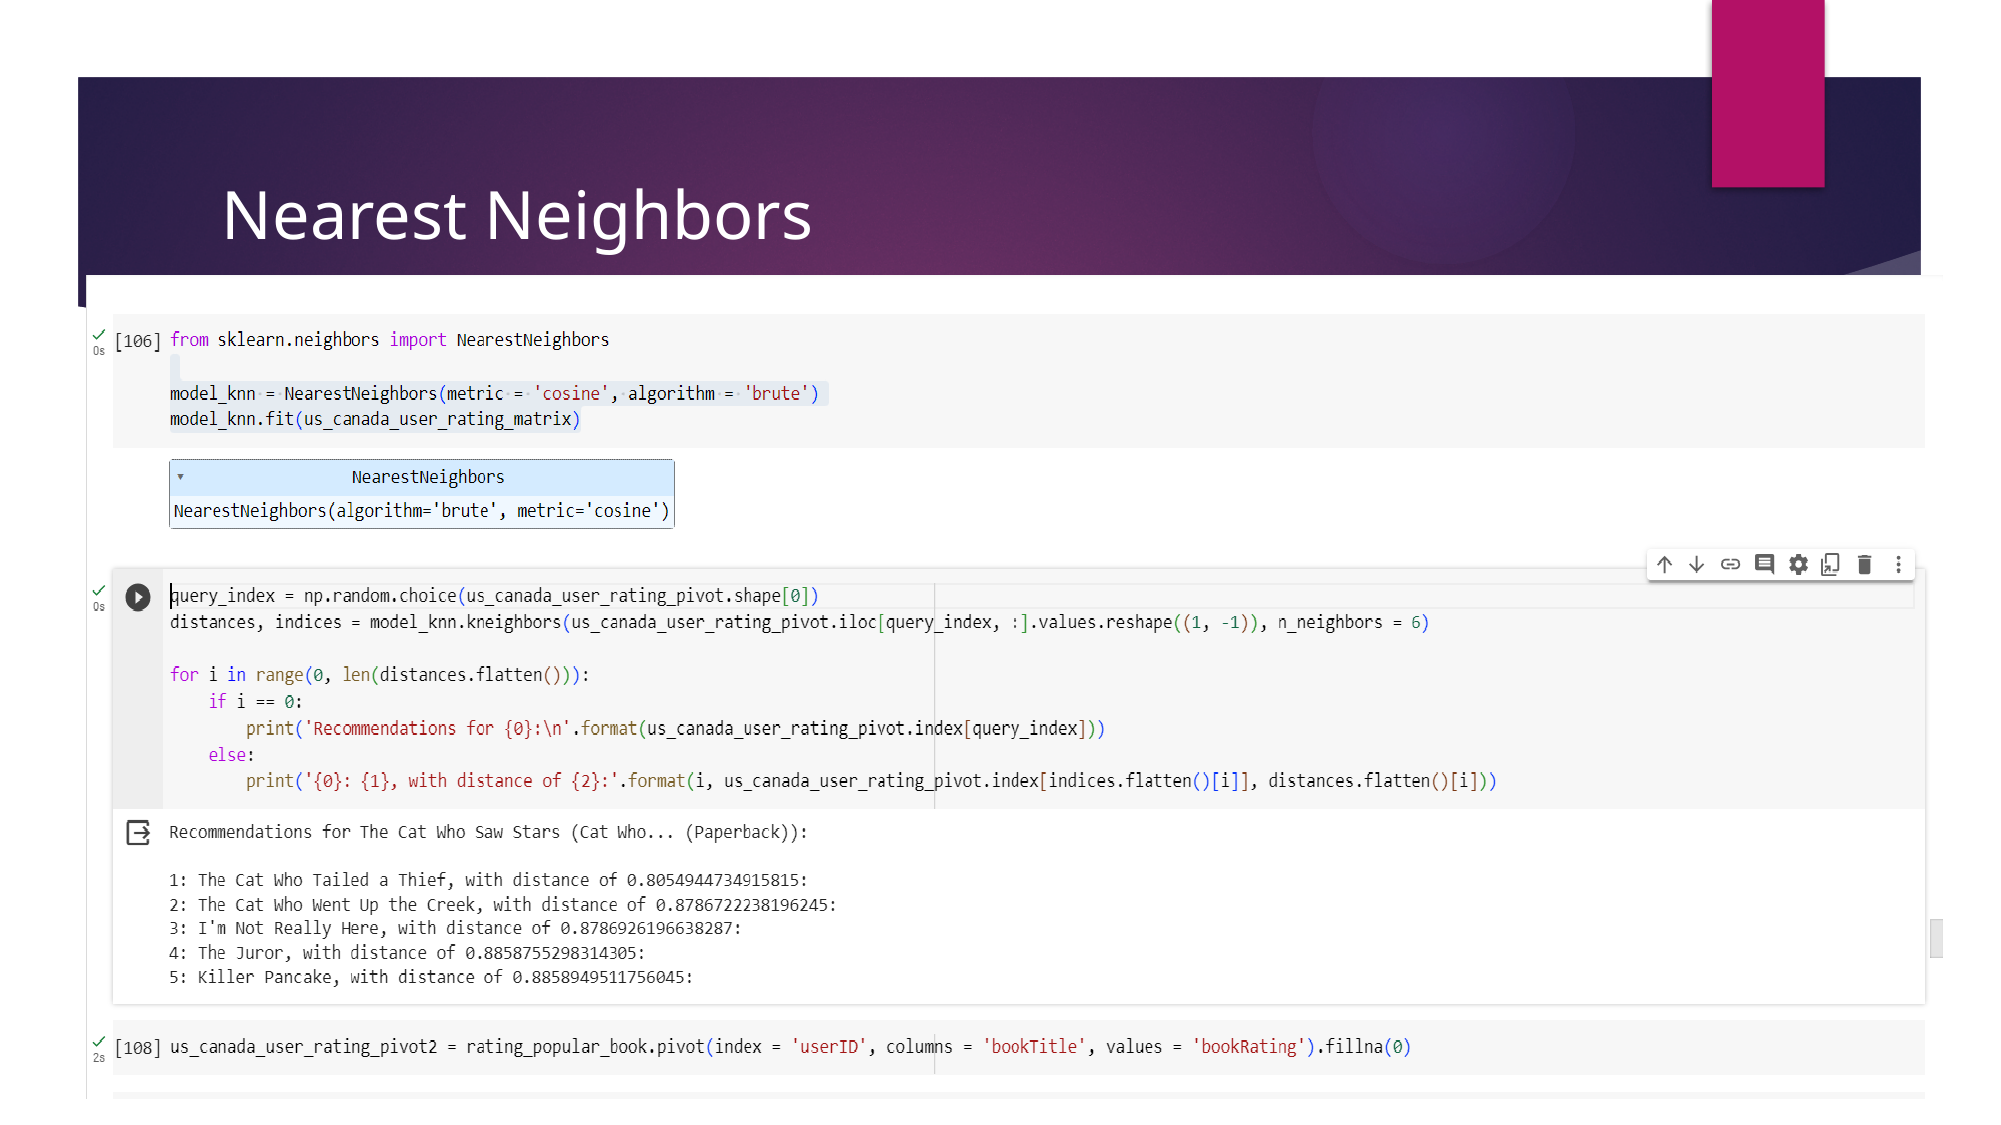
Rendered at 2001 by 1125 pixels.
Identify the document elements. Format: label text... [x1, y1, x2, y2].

title Nearest Neighbors [189, 159, 1627, 273]
picture [86, 275, 1943, 1099]
